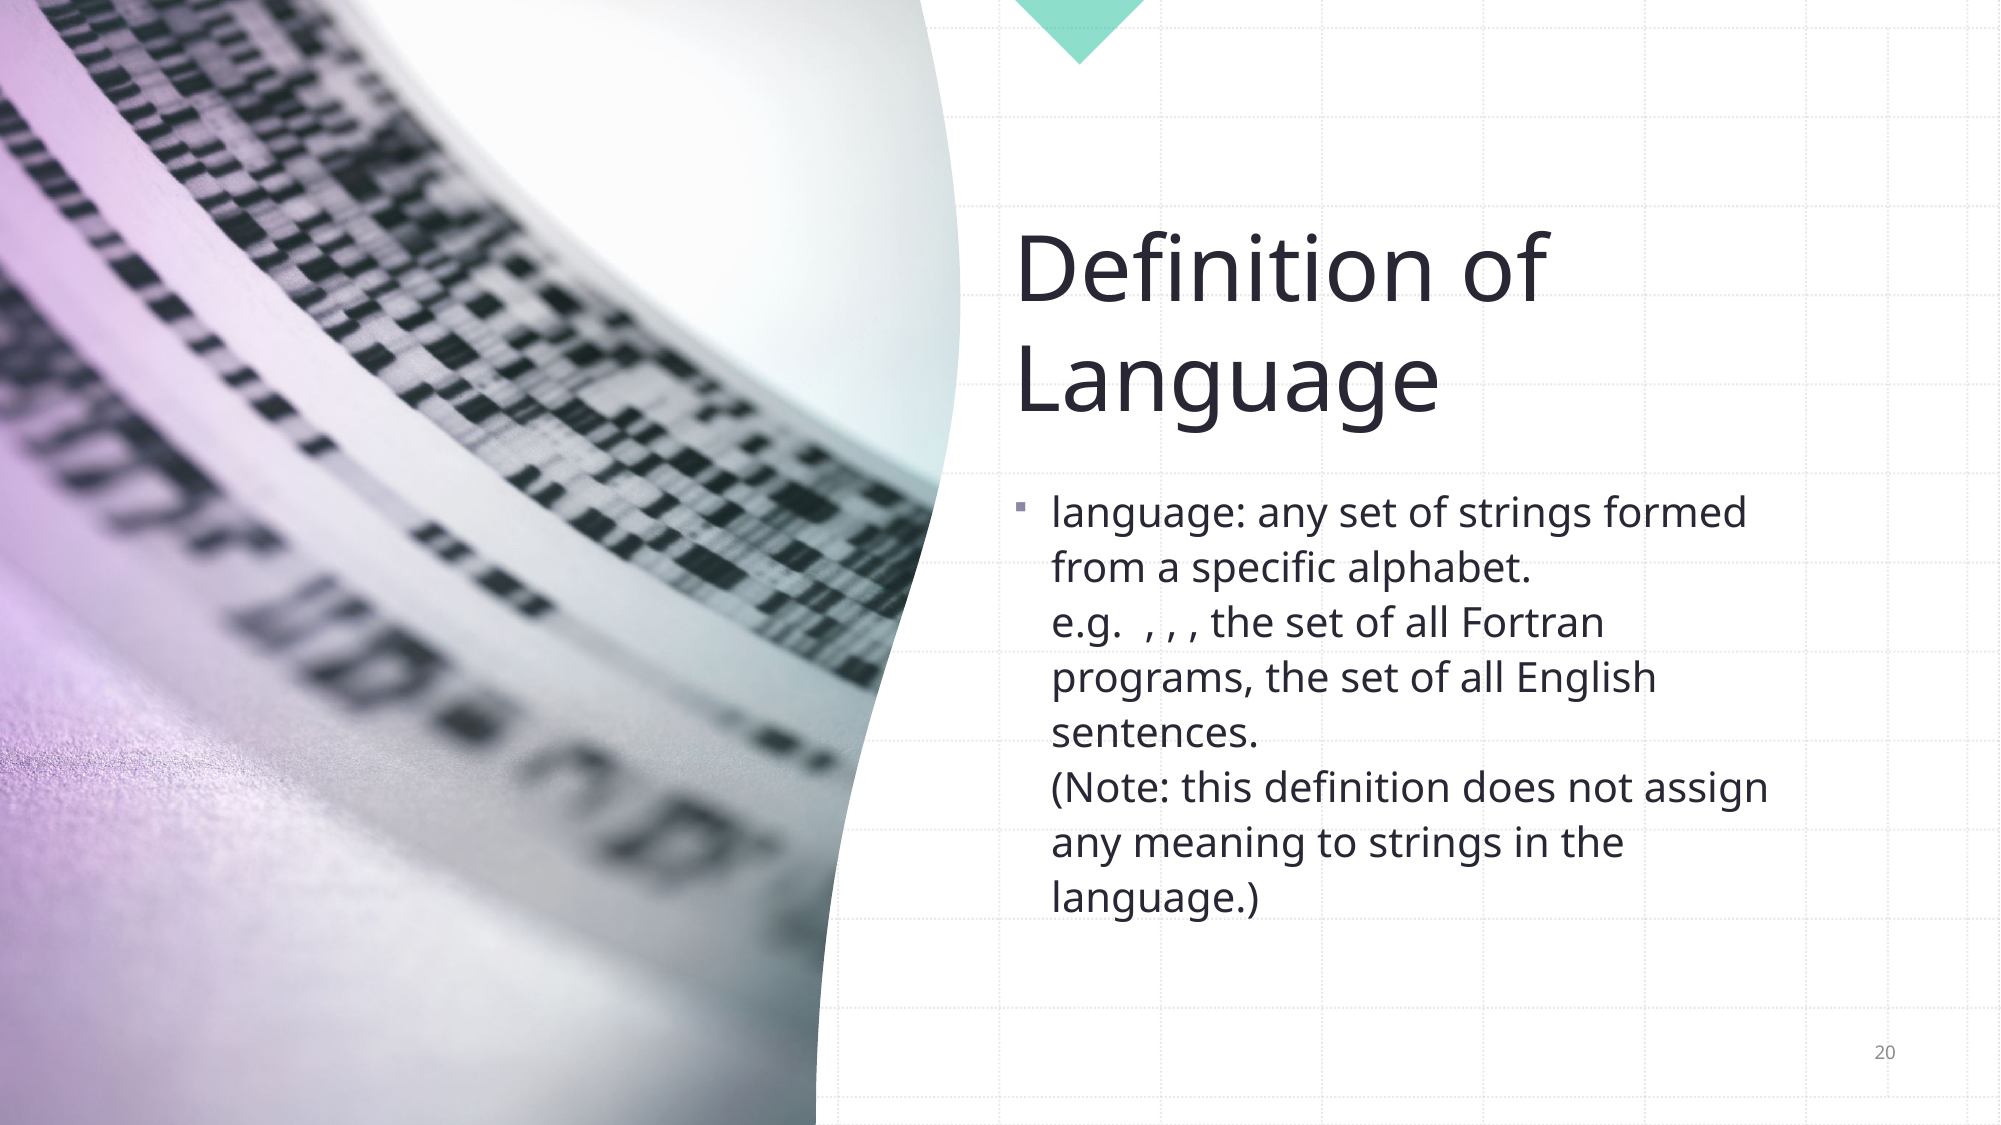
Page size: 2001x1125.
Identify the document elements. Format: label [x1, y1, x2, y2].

picture [0, 0, 961, 1125]
text_box [961, 0, 2000, 1125]
